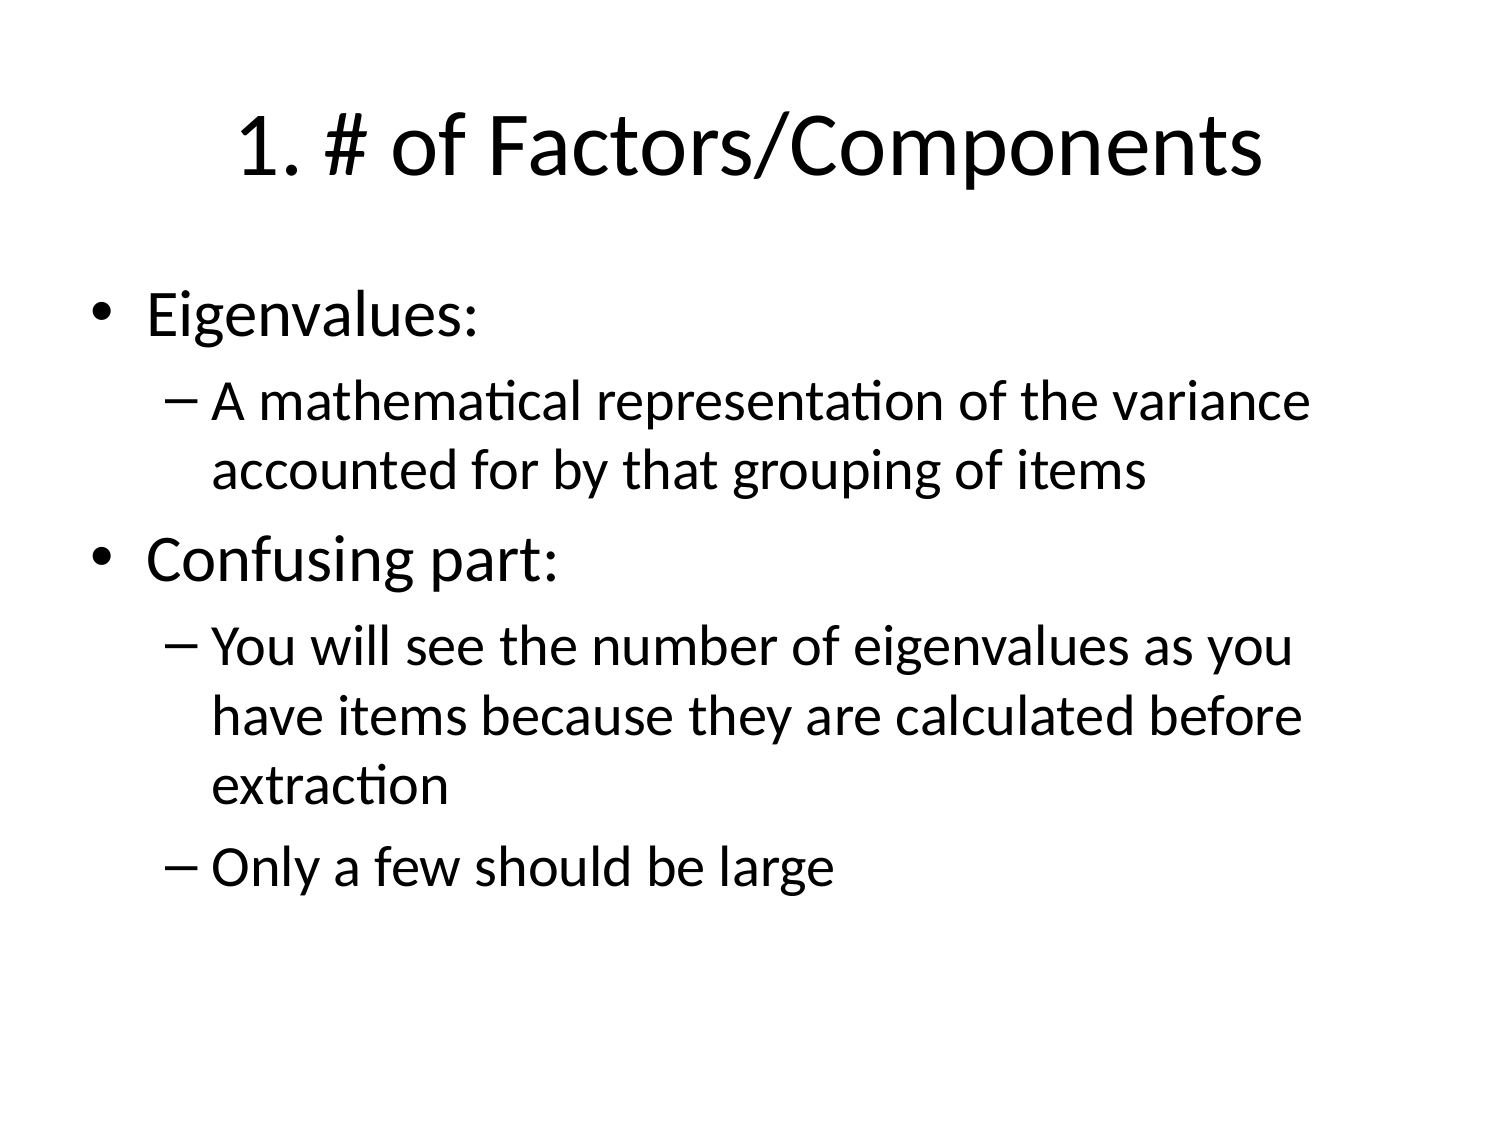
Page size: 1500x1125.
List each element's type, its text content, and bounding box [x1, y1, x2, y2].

list Eigenvalues: A mathematical representation of the variance accounted for by that grouping of items Confusing part: You will see the number of eigenvalues as you have items because they are calculated before extraction Only a few should be large [75, 262, 1425, 1005]
title 1. # of Factors/Components [75, 45, 1425, 233]
